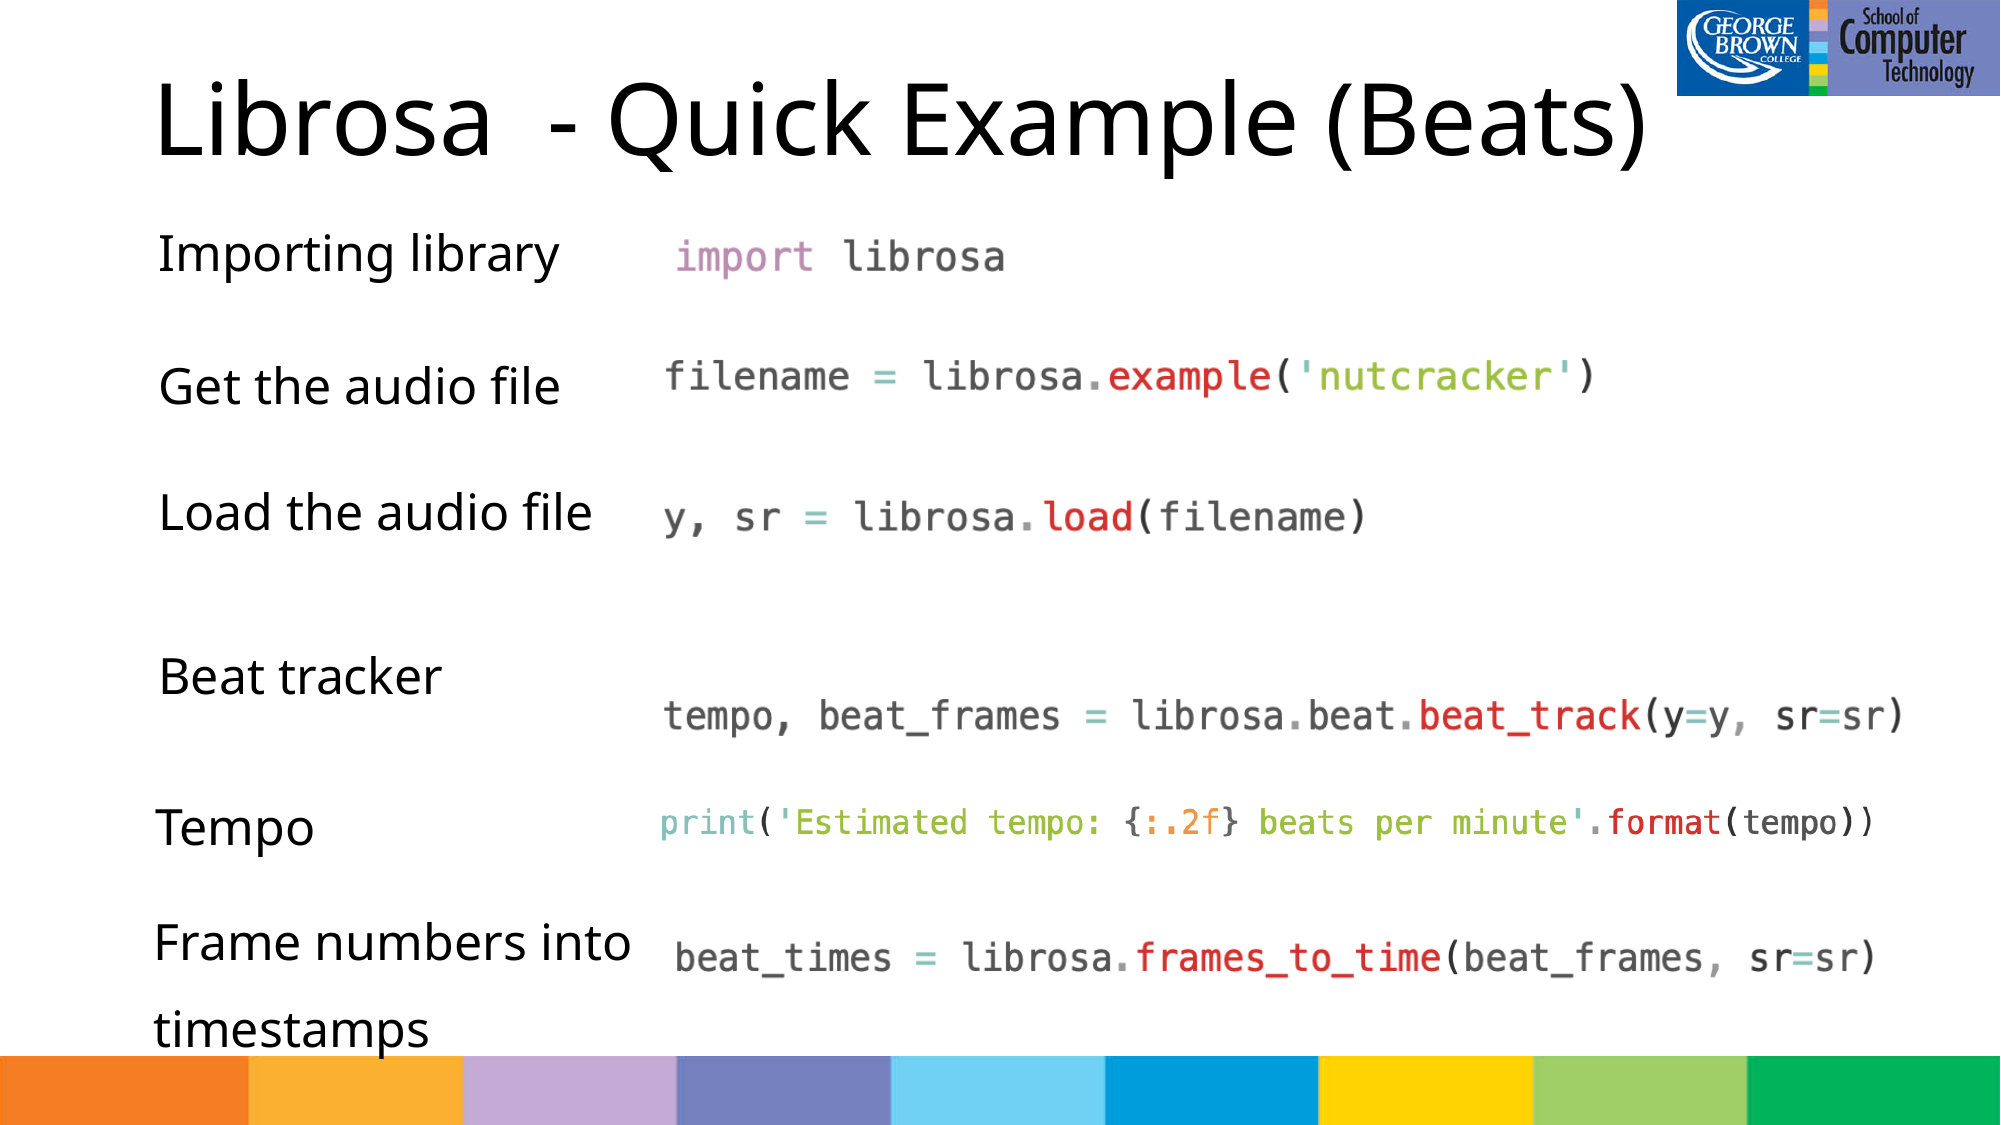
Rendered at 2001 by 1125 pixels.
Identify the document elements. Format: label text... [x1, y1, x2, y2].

picture [652, 686, 1916, 749]
title Librosa - Quick Example (Beats) [137, 13, 1863, 232]
picture [652, 490, 1376, 554]
picture [1677, 0, 2000, 96]
text_box Importing library [143, 207, 1332, 340]
picture [660, 931, 1892, 990]
picture [652, 341, 1609, 414]
text_box Beat tracker [143, 631, 1332, 797]
picture [652, 797, 1885, 855]
picture [0, 1056, 1105, 1125]
text_box Tempo [140, 781, 1329, 896]
text_box Load the audio file [143, 467, 1332, 631]
picture [1318, 1056, 2000, 1125]
picture [660, 226, 1022, 300]
text_box Frame numbers into timestamps [138, 896, 2000, 1056]
text_box Get the audio file [143, 340, 1332, 467]
